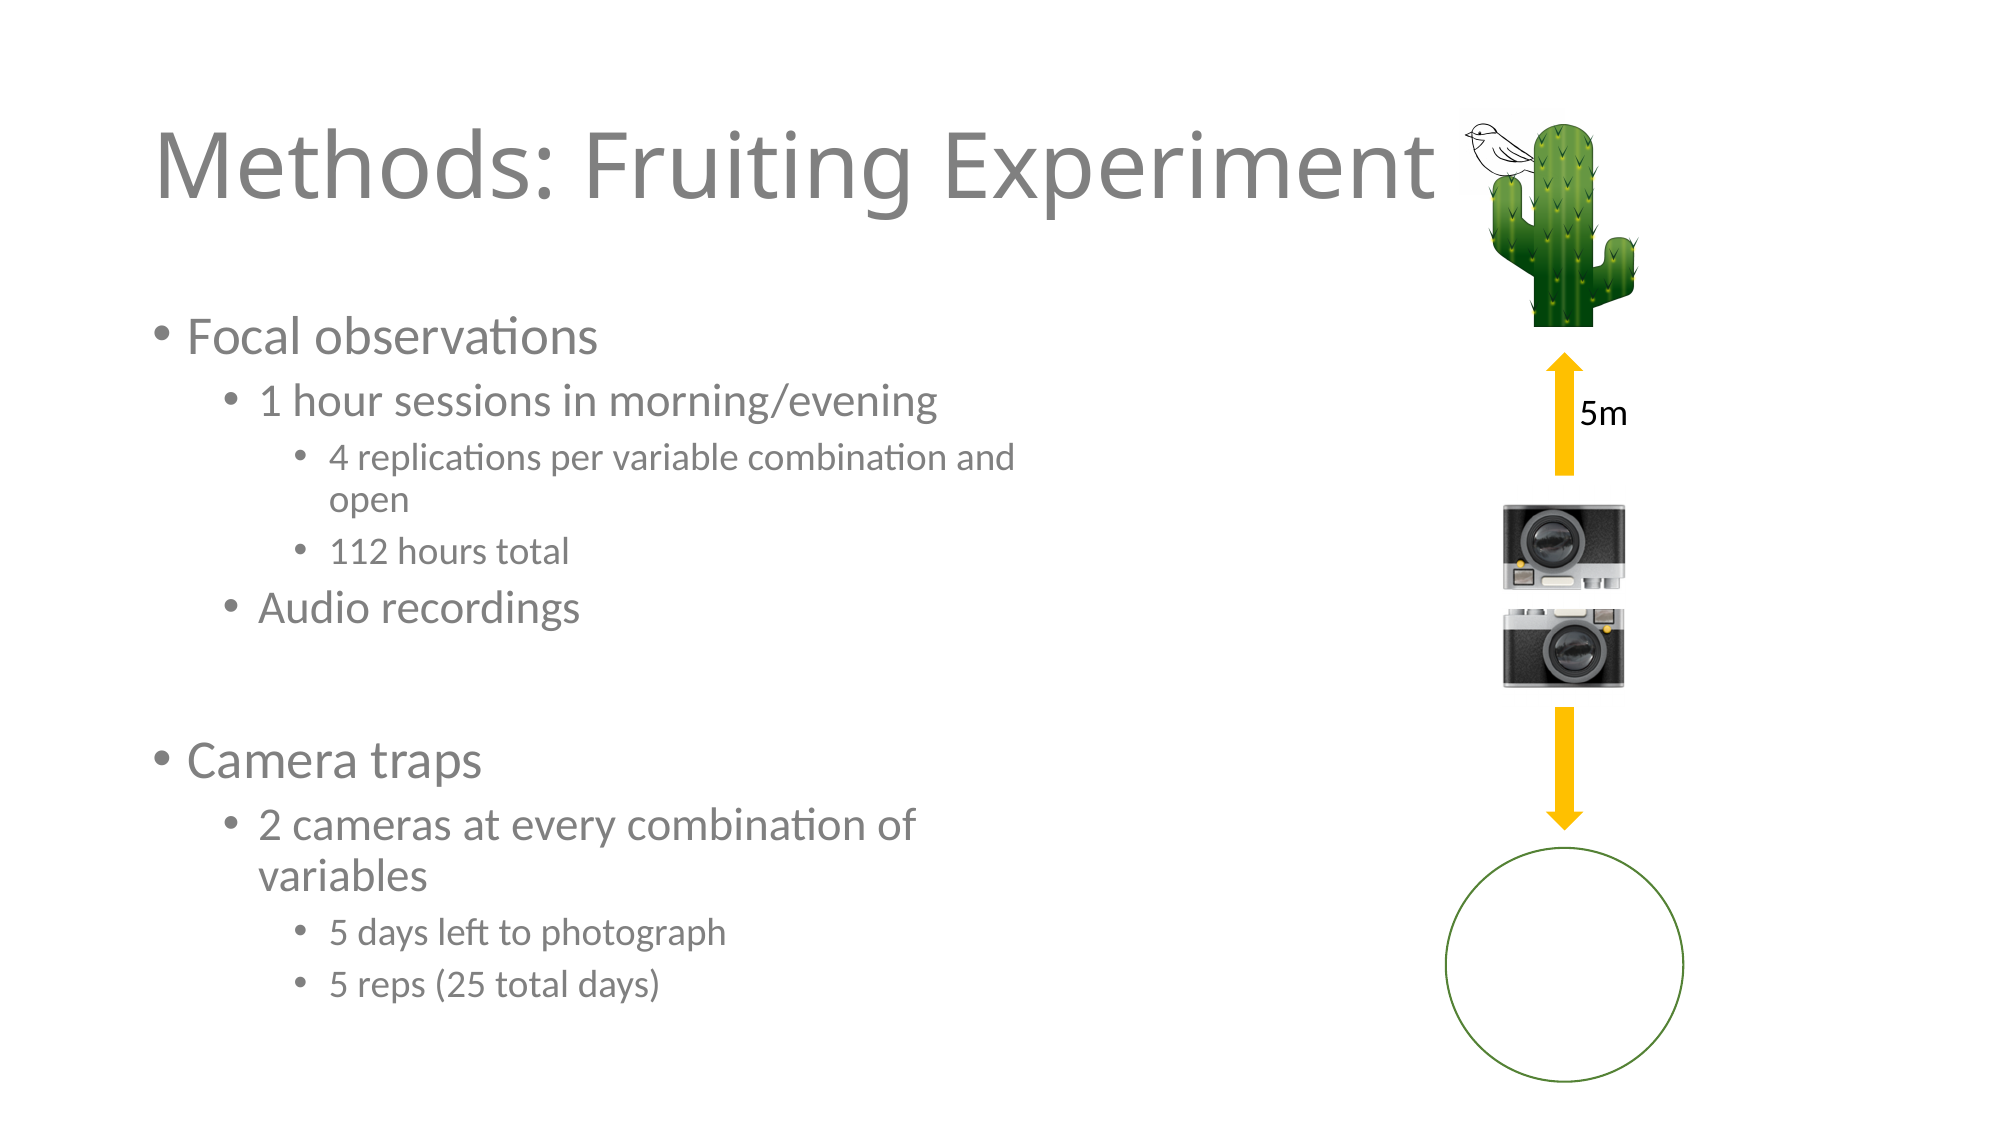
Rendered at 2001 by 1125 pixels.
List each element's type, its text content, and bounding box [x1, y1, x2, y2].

text_box 5m [1564, 380, 1767, 441]
text_box [1444, 846, 1685, 1083]
text_box [1543, 350, 1586, 477]
title Methods: Fruiting Experiment [137, 59, 1863, 278]
picture [1502, 485, 1626, 707]
list Focal observations 1 hour sessions in morning/evening 4 replications per variable combination and open 112 hours total Audio recordings Camera traps 2 cameras at every combination of variables 5 days left to photograph 5 reps (25 total days) [137, 299, 1077, 1014]
picture [1458, 108, 1665, 327]
text_box [1543, 707, 1586, 832]
